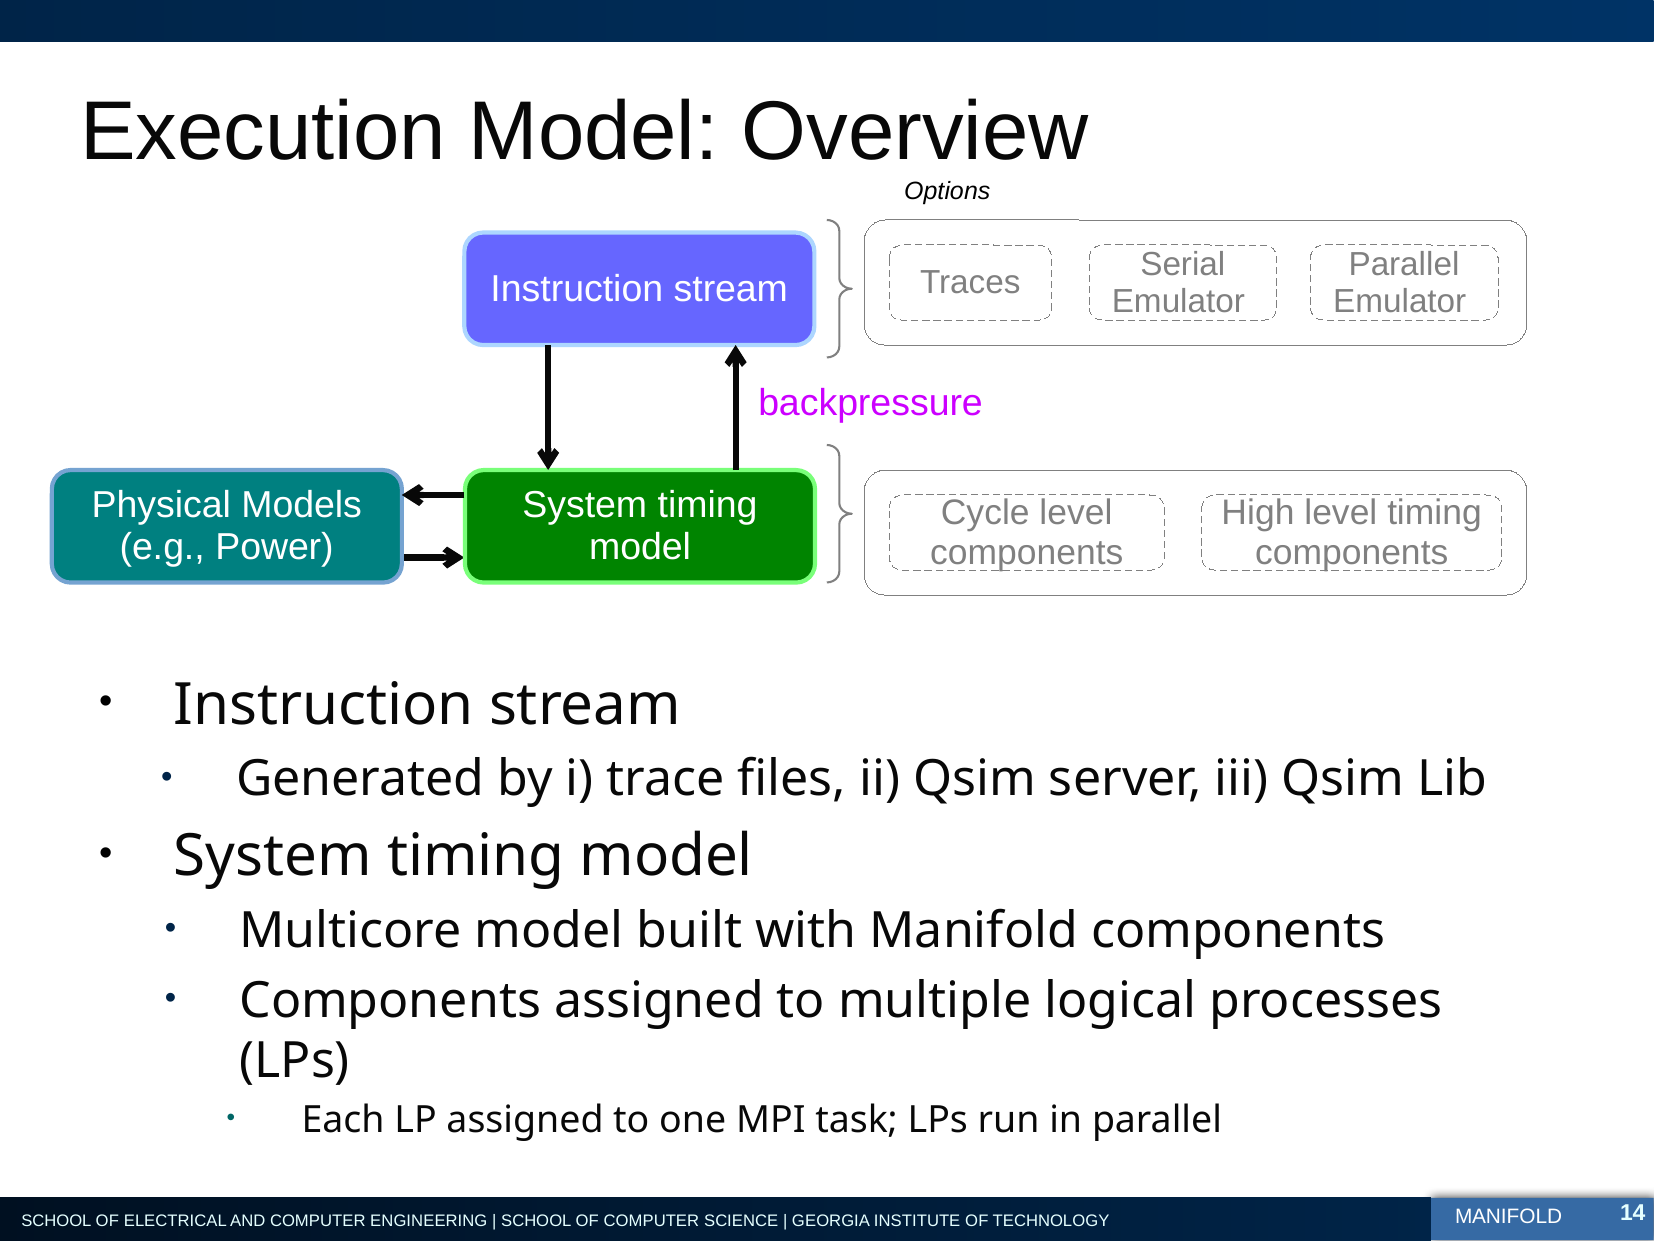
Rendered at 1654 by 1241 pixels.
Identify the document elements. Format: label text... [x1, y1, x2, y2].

text_box backpressure [743, 374, 998, 432]
slide_number 14 [1580, 1191, 1646, 1231]
title Execution Model: Overview [63, 40, 1602, 213]
text_box Instruction stream [464, 232, 815, 346]
text_box Physical Models (e.g., Power) [51, 470, 402, 583]
text_box System timing model [464, 470, 816, 583]
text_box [864, 469, 1527, 596]
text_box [864, 219, 1527, 346]
text_box [826, 444, 852, 583]
text_box [826, 219, 852, 358]
text_box Options [889, 170, 1013, 213]
list Instruction stream Generated by i) trace files, ii) Qsim server, iii) Qsim Lib System timing model Multicore model built with Manifold components Components assigned to multiple logical processes (LPs) Each LP assigned to one MPI task; LPs run in parallel [82, 657, 1571, 1158]
